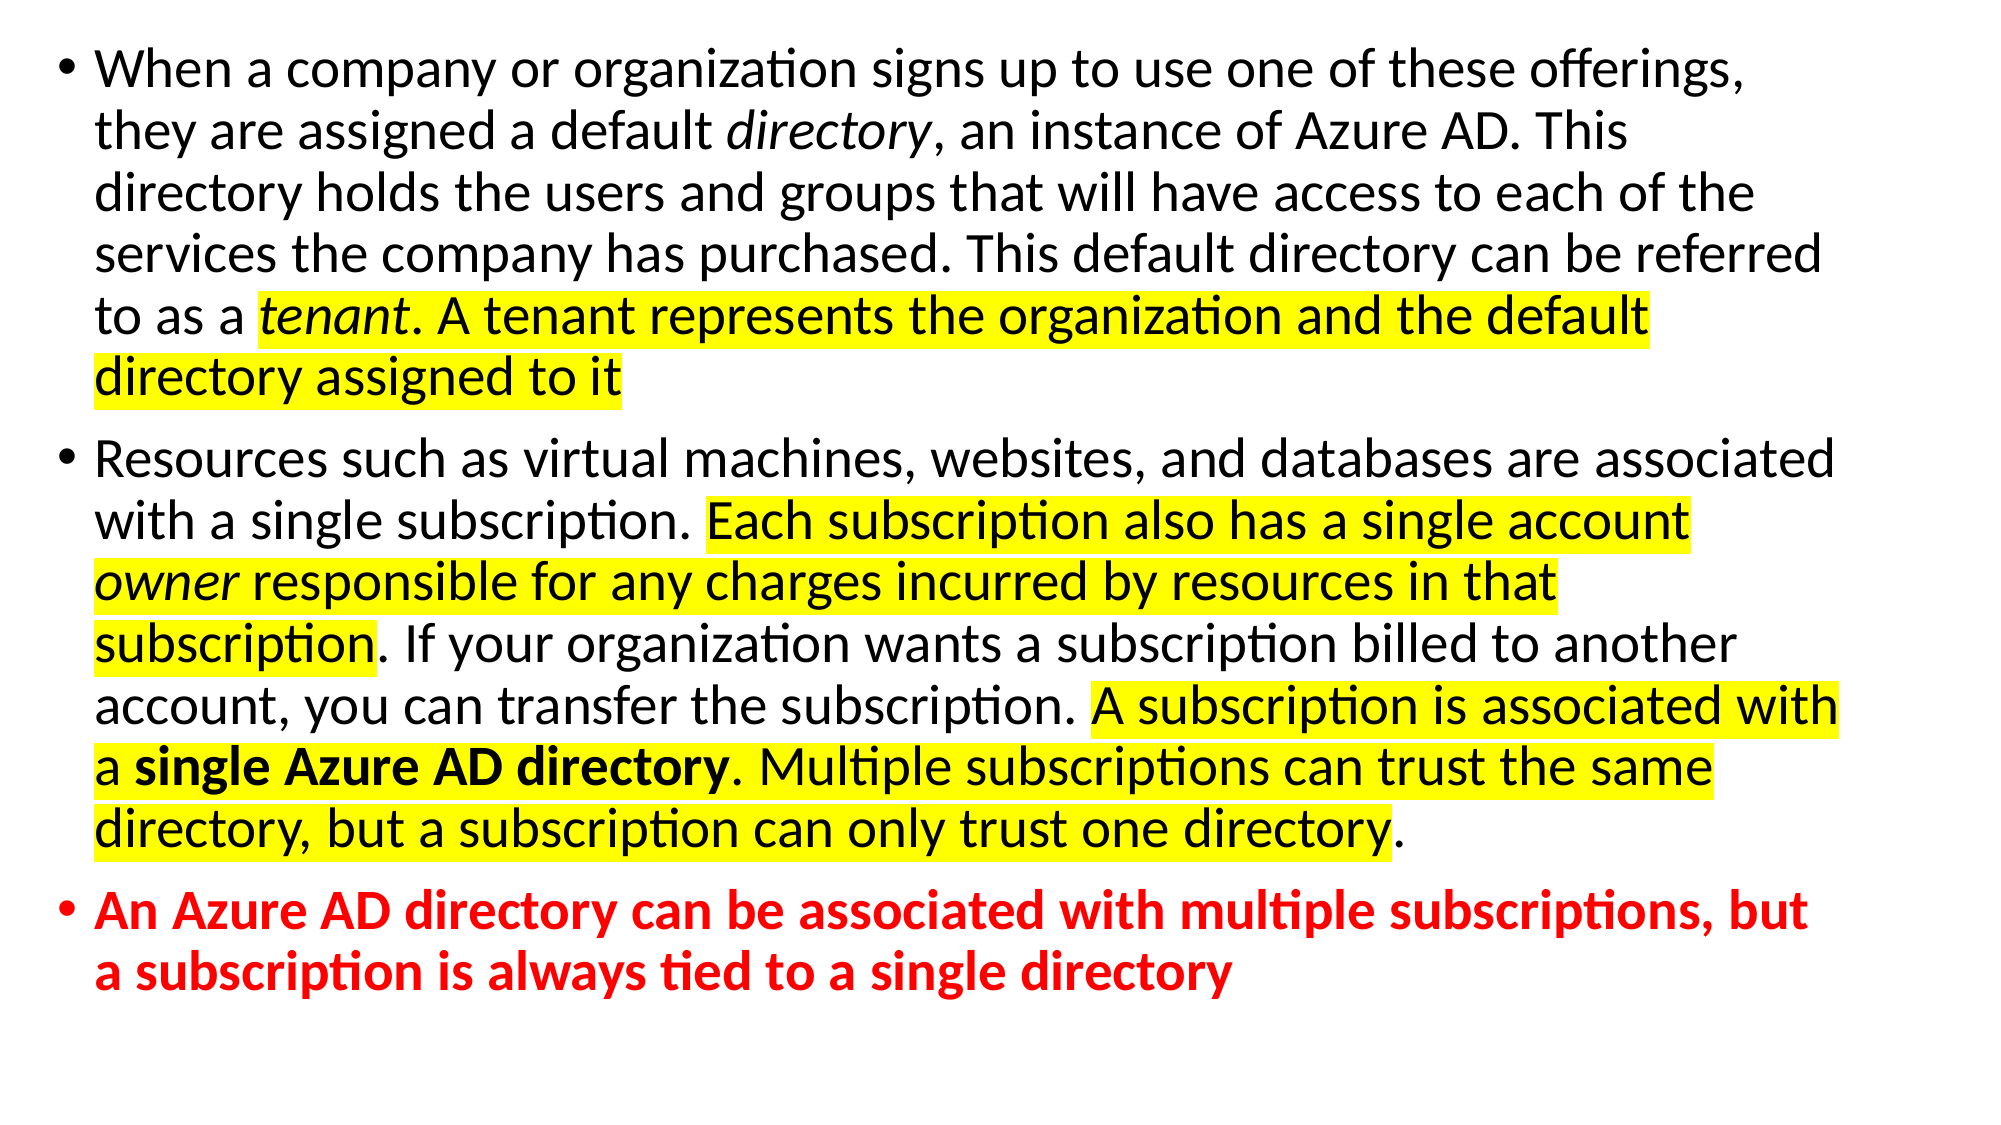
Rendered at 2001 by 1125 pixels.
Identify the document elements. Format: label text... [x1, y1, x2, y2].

list When a company or organization signs up to use one of these offerings, they are assigned a default directory, an instance of Azure AD. This directory holds the users and groups that will have access to each of the services the company has purchased. This default directory can be referred to as a tenant. A tenant represents the organization and the default directory assigned to it Resources such as virtual machines, websites, and databases are associated with a single subscription. Each subscription also has a single account owner responsible for any charges incurred by resources in that subscription. If your organization wants a subscription billed to another account, you can transfer the subscription. A subscription is associated with a single Azure AD directory. Multiple subscriptions can trust the same directory, but a subscription can only trust one directory. An Azure AD directory can be associated with multiple subscriptions, but a subscription is always tied to a single directory [42, 31, 1863, 1014]
